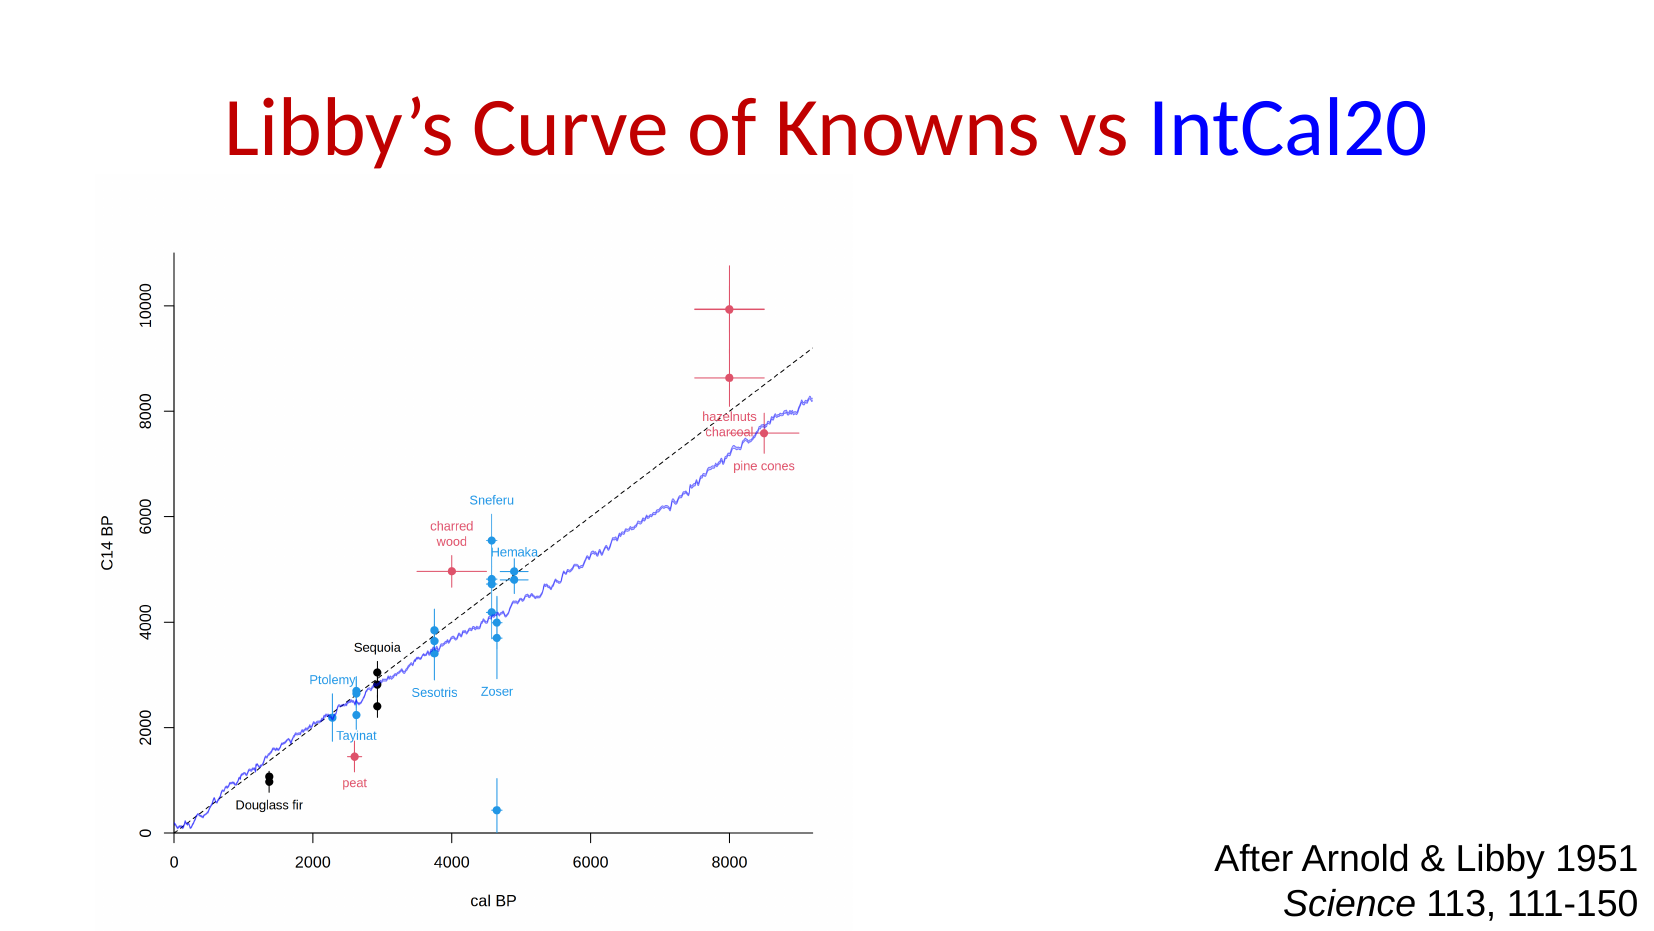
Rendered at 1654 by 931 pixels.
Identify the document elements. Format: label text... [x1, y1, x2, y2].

text_box Libby’s Curve of Knowns vs IntCal20 [124, 45, 1529, 200]
text_box After Arnold & Libby 1951 Science 113, 111-150 [1110, 826, 1654, 926]
picture [95, 174, 853, 931]
